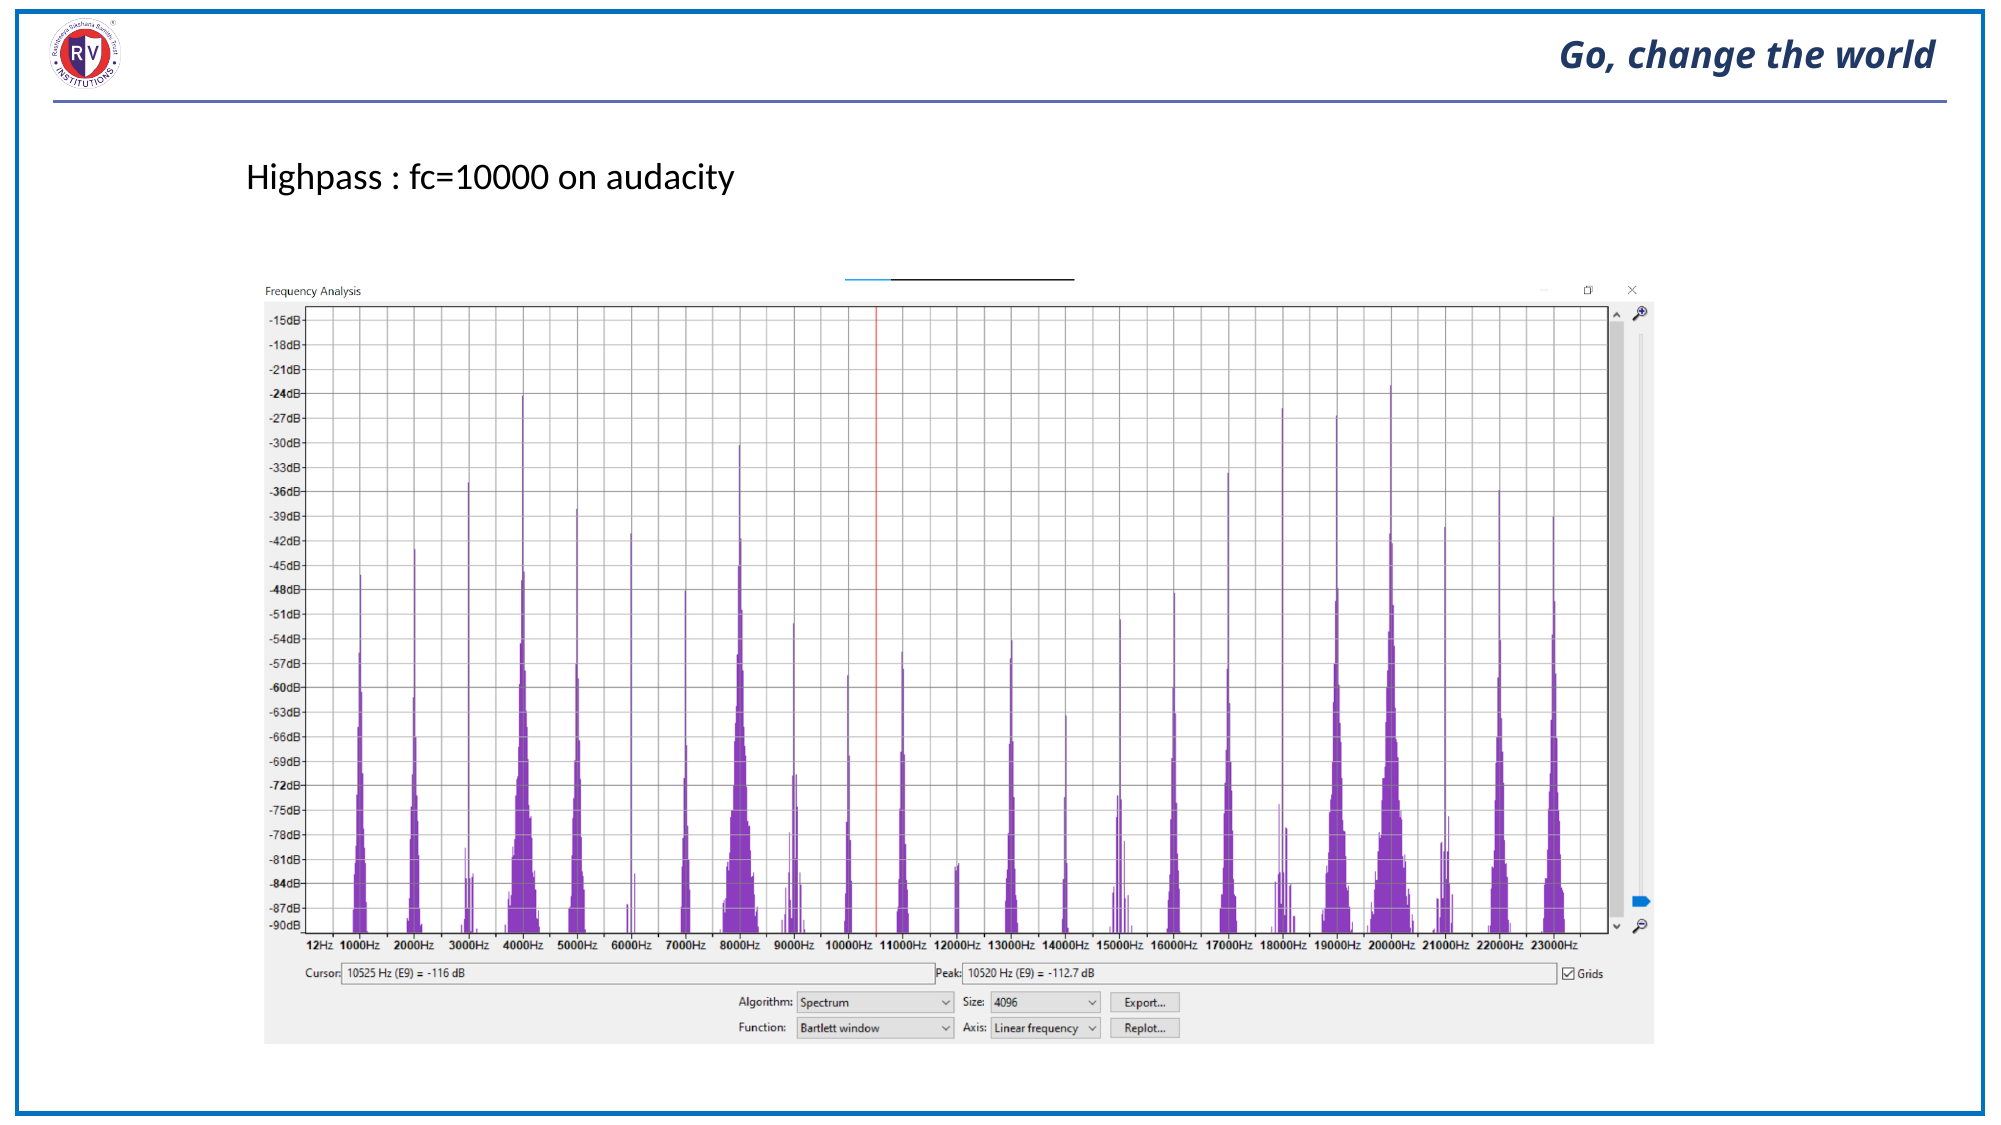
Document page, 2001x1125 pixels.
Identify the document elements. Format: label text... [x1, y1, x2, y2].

picture [49, 18, 121, 89]
picture [263, 279, 1655, 1044]
text_box Highpass : fc=10000 on audacity [238, 144, 1634, 205]
